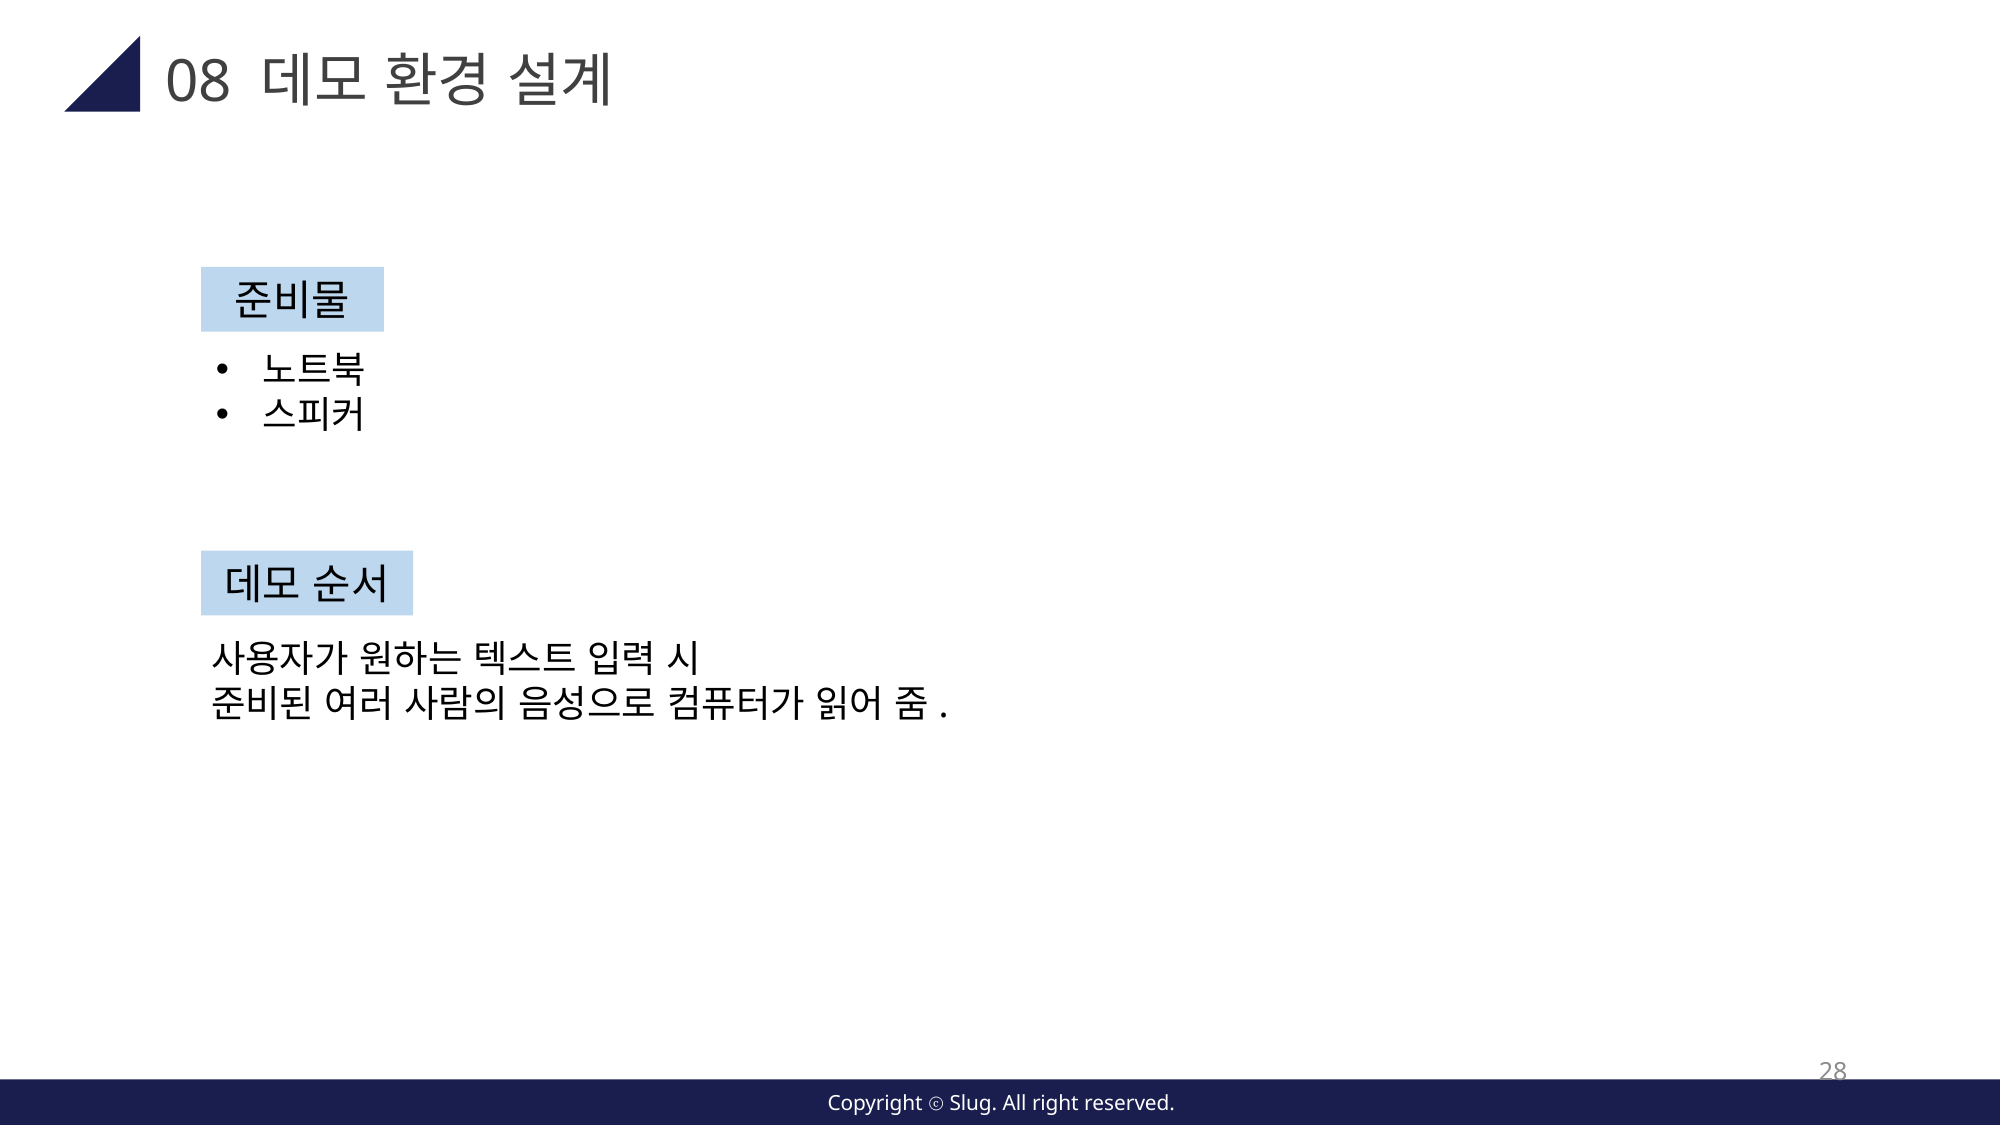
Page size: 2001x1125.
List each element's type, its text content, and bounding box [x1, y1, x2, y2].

text_box 준비물 [201, 266, 384, 332]
text_box 08 데모 환경 설계 [150, 35, 1314, 121]
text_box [0, 1079, 2000, 1125]
text_box [61, 33, 142, 113]
text_box 노트북 스피커 [201, 338, 402, 444]
text_box 사용자가 원하는 텍스트 입력 시 준비된 여러 사람의 음성으로 컴퓨터가 읽어 줌. [196, 627, 1142, 733]
slide_number 28 [1412, 1042, 1863, 1079]
text_box 데모 순서 [201, 550, 414, 616]
